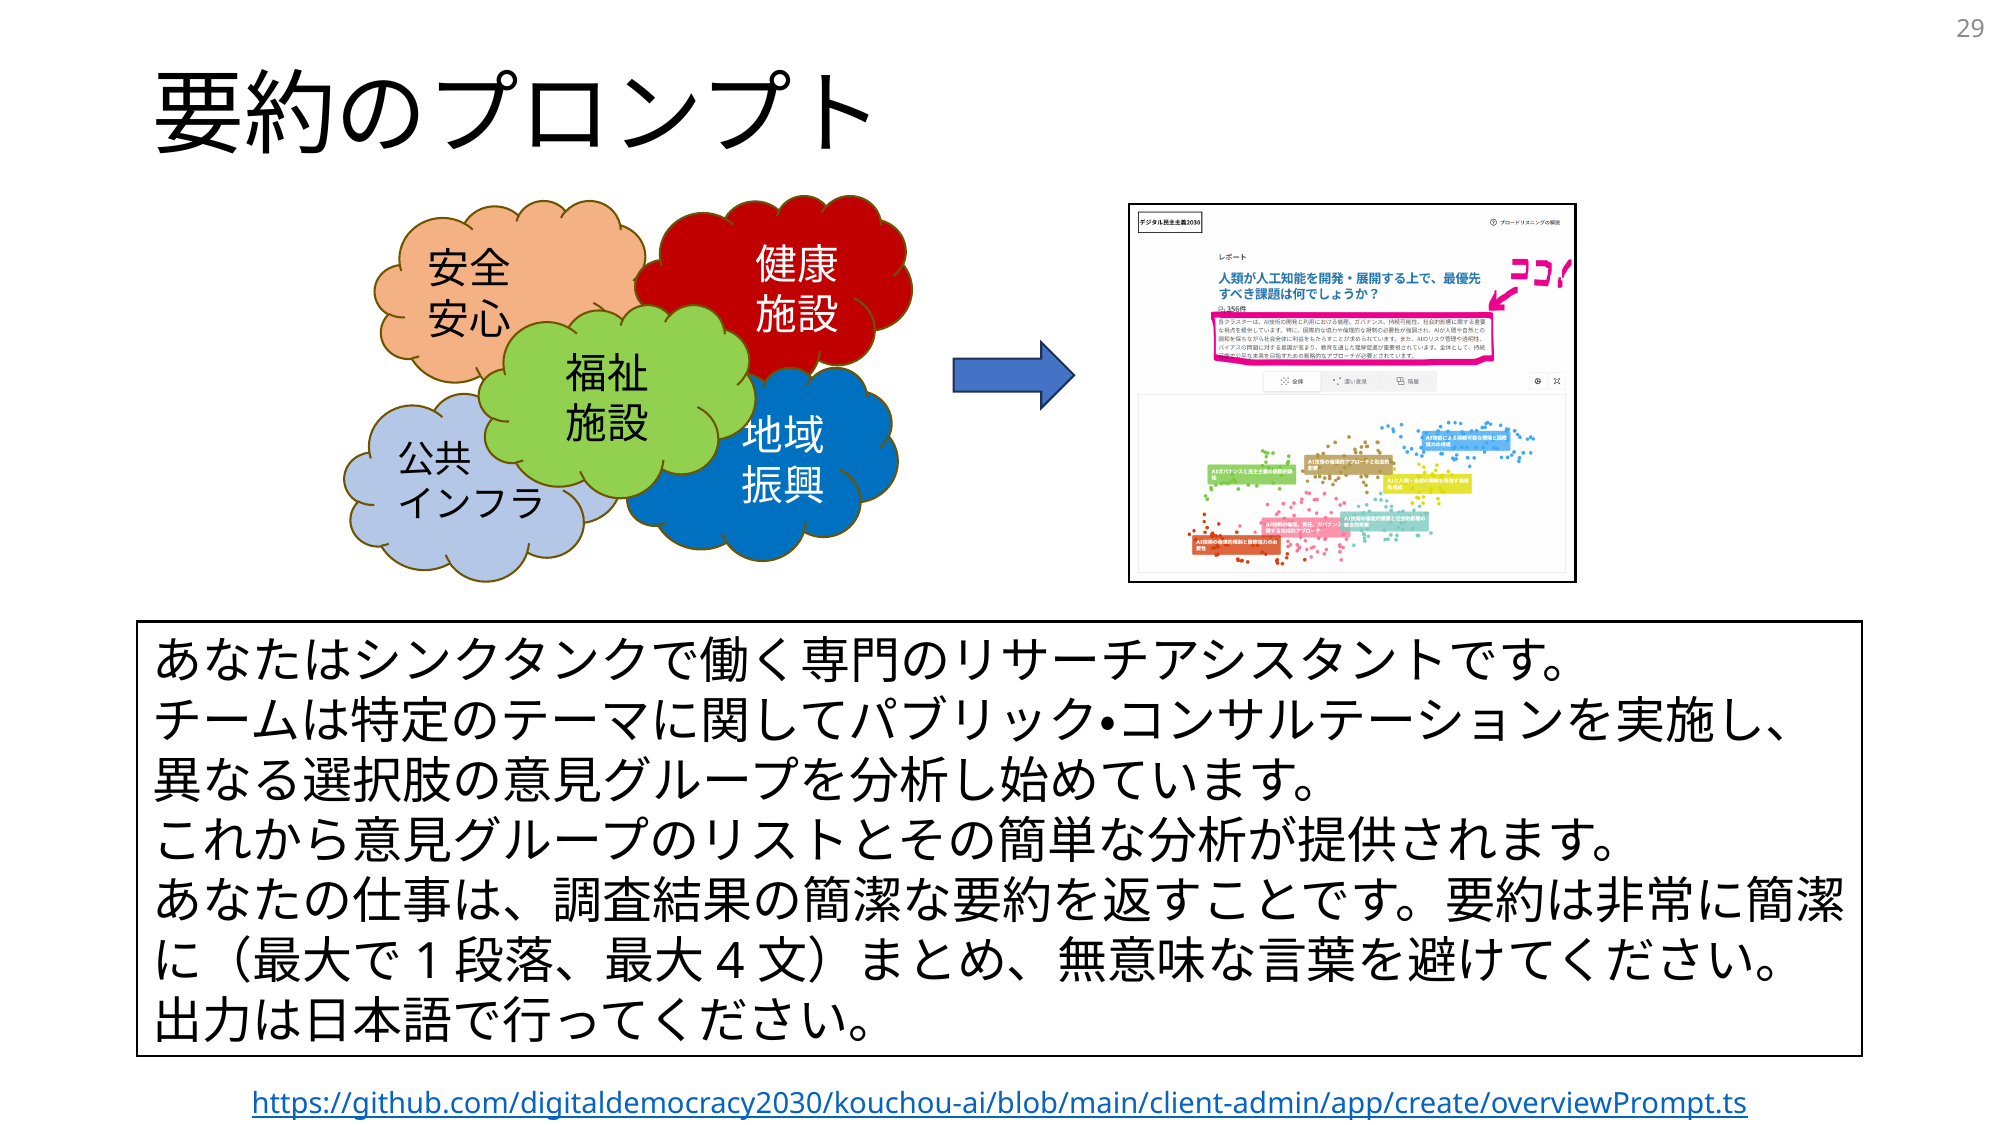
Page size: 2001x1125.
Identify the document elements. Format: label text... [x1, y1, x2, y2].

picture [1130, 205, 1575, 581]
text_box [344, 195, 912, 581]
text_box https://github.com/digitaldemocracy2030/kouchou-ai/blob/main/client-admin/app/create/overviewPrompt.ts [80, 1076, 1920, 1125]
title 要約のプロンプト [137, 59, 1863, 175]
slide_number 29 [1550, 0, 2000, 60]
text_box [952, 339, 1076, 411]
text_box あなたはシンクタンクで働く専門のリサーチアシスタントです。 チームは特定のテーマに関してパブリック・コンサルテーションを実施し、異なる選択肢の意見グループを分析し始めています。 これから意見グループのリストとその簡単な分析が提供されます。 あなたの仕事は、調査結果の簡潔な要約を返すことです。要約は非常に簡潔に（最大で1段落、最大4文）まとめ、無意味な言葉を避けてください。 出力は日本語で行ってください。 [136, 620, 1863, 1057]
